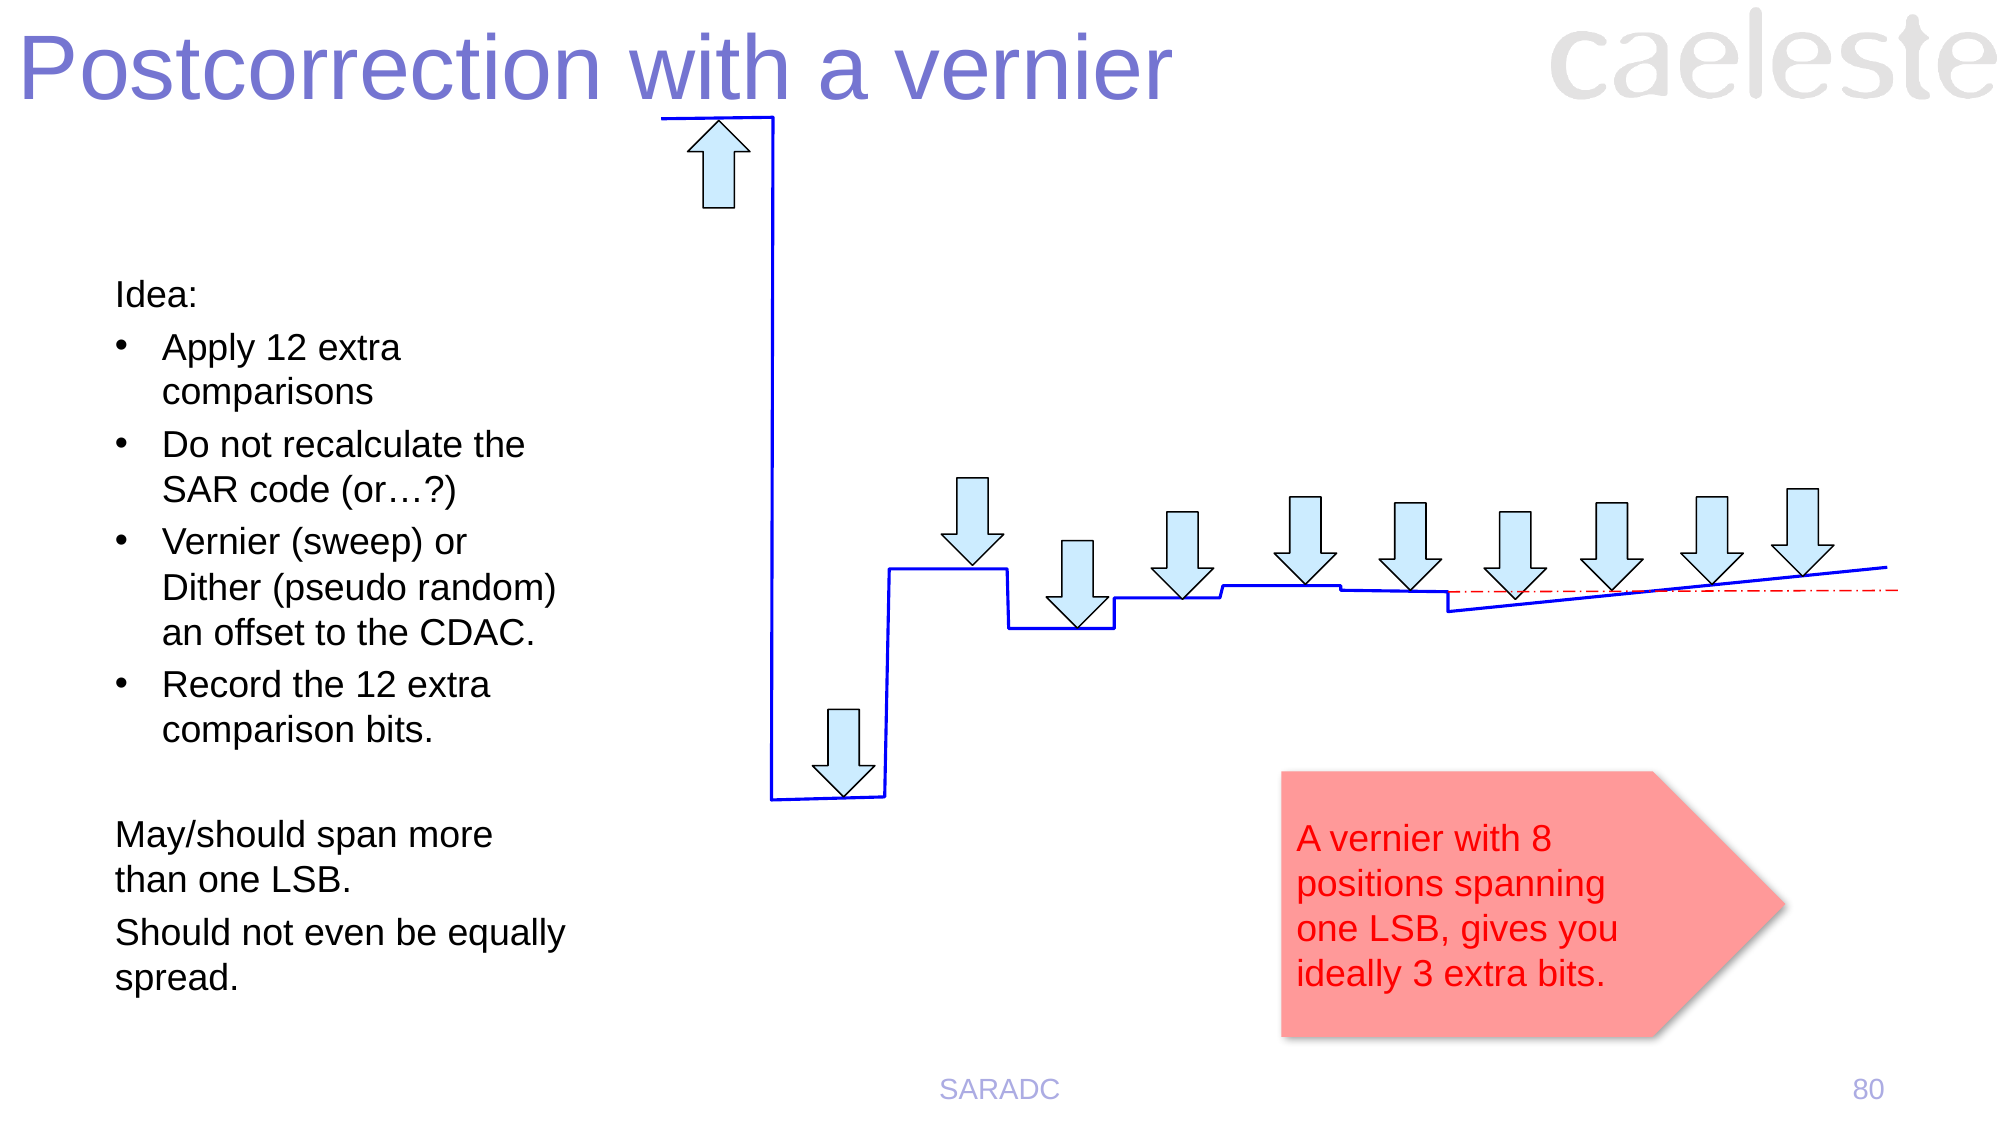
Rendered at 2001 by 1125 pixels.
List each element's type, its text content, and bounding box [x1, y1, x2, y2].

text_box [1274, 496, 1337, 585]
text_box A vernier with 8 positions spanning one LSB, gives you ideally 3 extra bits. [1281, 771, 1786, 1037]
table_cell 7 [1447, 593, 1513, 598]
title Postcorrection with a vernier [2, 0, 1803, 188]
text_box [687, 120, 751, 208]
text_box [1580, 502, 1644, 588]
text_box [812, 709, 875, 797]
text_box [661, 117, 1712, 800]
text_box [1771, 488, 1835, 577]
text_box [1713, 509, 1801, 585]
list Idea: Apply 12 extra comparisons Do not recalculate the SAR code (or…?) Vernier (sweep) or Dither (pseudo random) an offset to the CDAC. Record the 12 extra comparison bits. May/should span more than one LSB. Should not even be equally spread. [99, 262, 588, 1025]
footer SARADC [616, 1062, 1384, 1125]
slide_number 80 [1433, 1062, 1901, 1125]
text_box [941, 477, 1004, 566]
text_box [1484, 511, 1547, 588]
text_box [1151, 511, 1214, 600]
text_box [1805, 547, 1888, 576]
text_box [1046, 540, 1109, 629]
text_box [1680, 496, 1744, 585]
text_box [1379, 502, 1442, 591]
